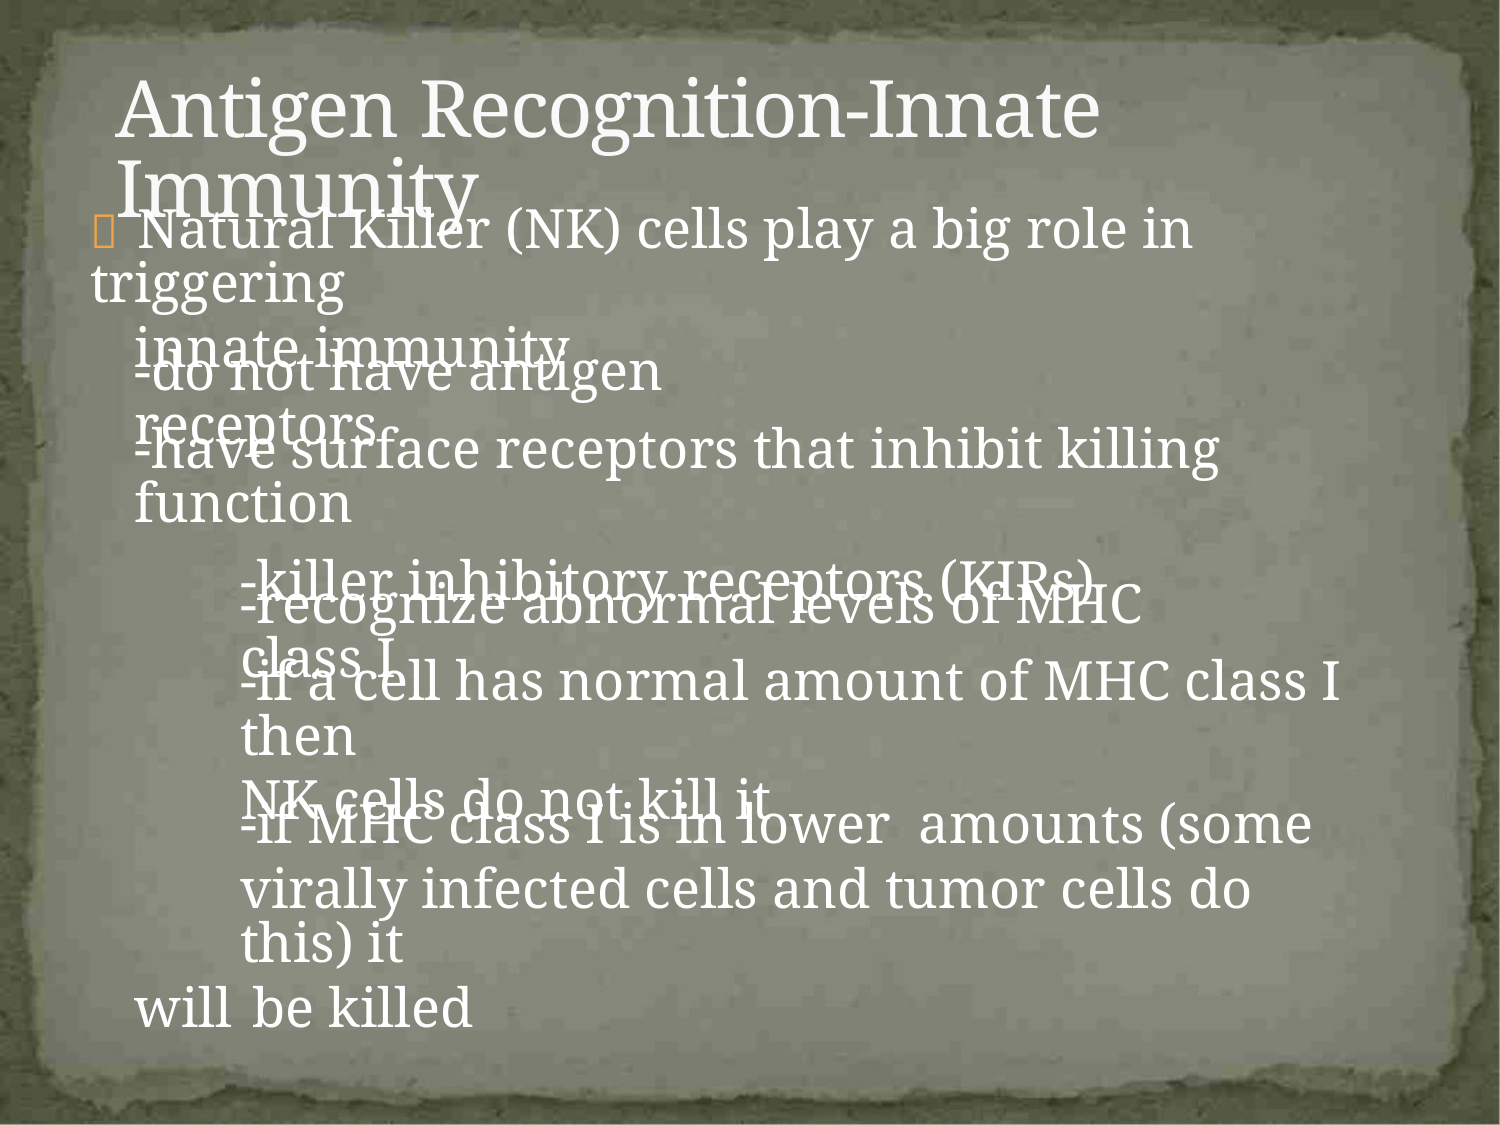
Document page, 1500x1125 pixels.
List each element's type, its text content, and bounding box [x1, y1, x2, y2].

text_box -if a cell has normal amount of MHC class I then NK cells do not kill it [240, 657, 1401, 831]
text_box [0, 0, 1500, 1125]
text_box -have surface receptors that inhibit killing function -killer inhibitory receptors (KIRs) [134, 424, 1358, 611]
text_box -do not have antigen receptors [134, 347, 879, 424]
text_box -recognize abnormal levels of MHC class I [239, 579, 1250, 689]
text_box -if MHC class I is in lower amounts (some virally infected cells and tumor cells do this) it will be killed [134, 799, 1352, 1039]
text_box Antigen Recognition-Innate Immunity [115, 74, 1425, 233]
text_box  Natural Killer (NK) cells play a big role in triggering innate immunity [89, 204, 1373, 379]
